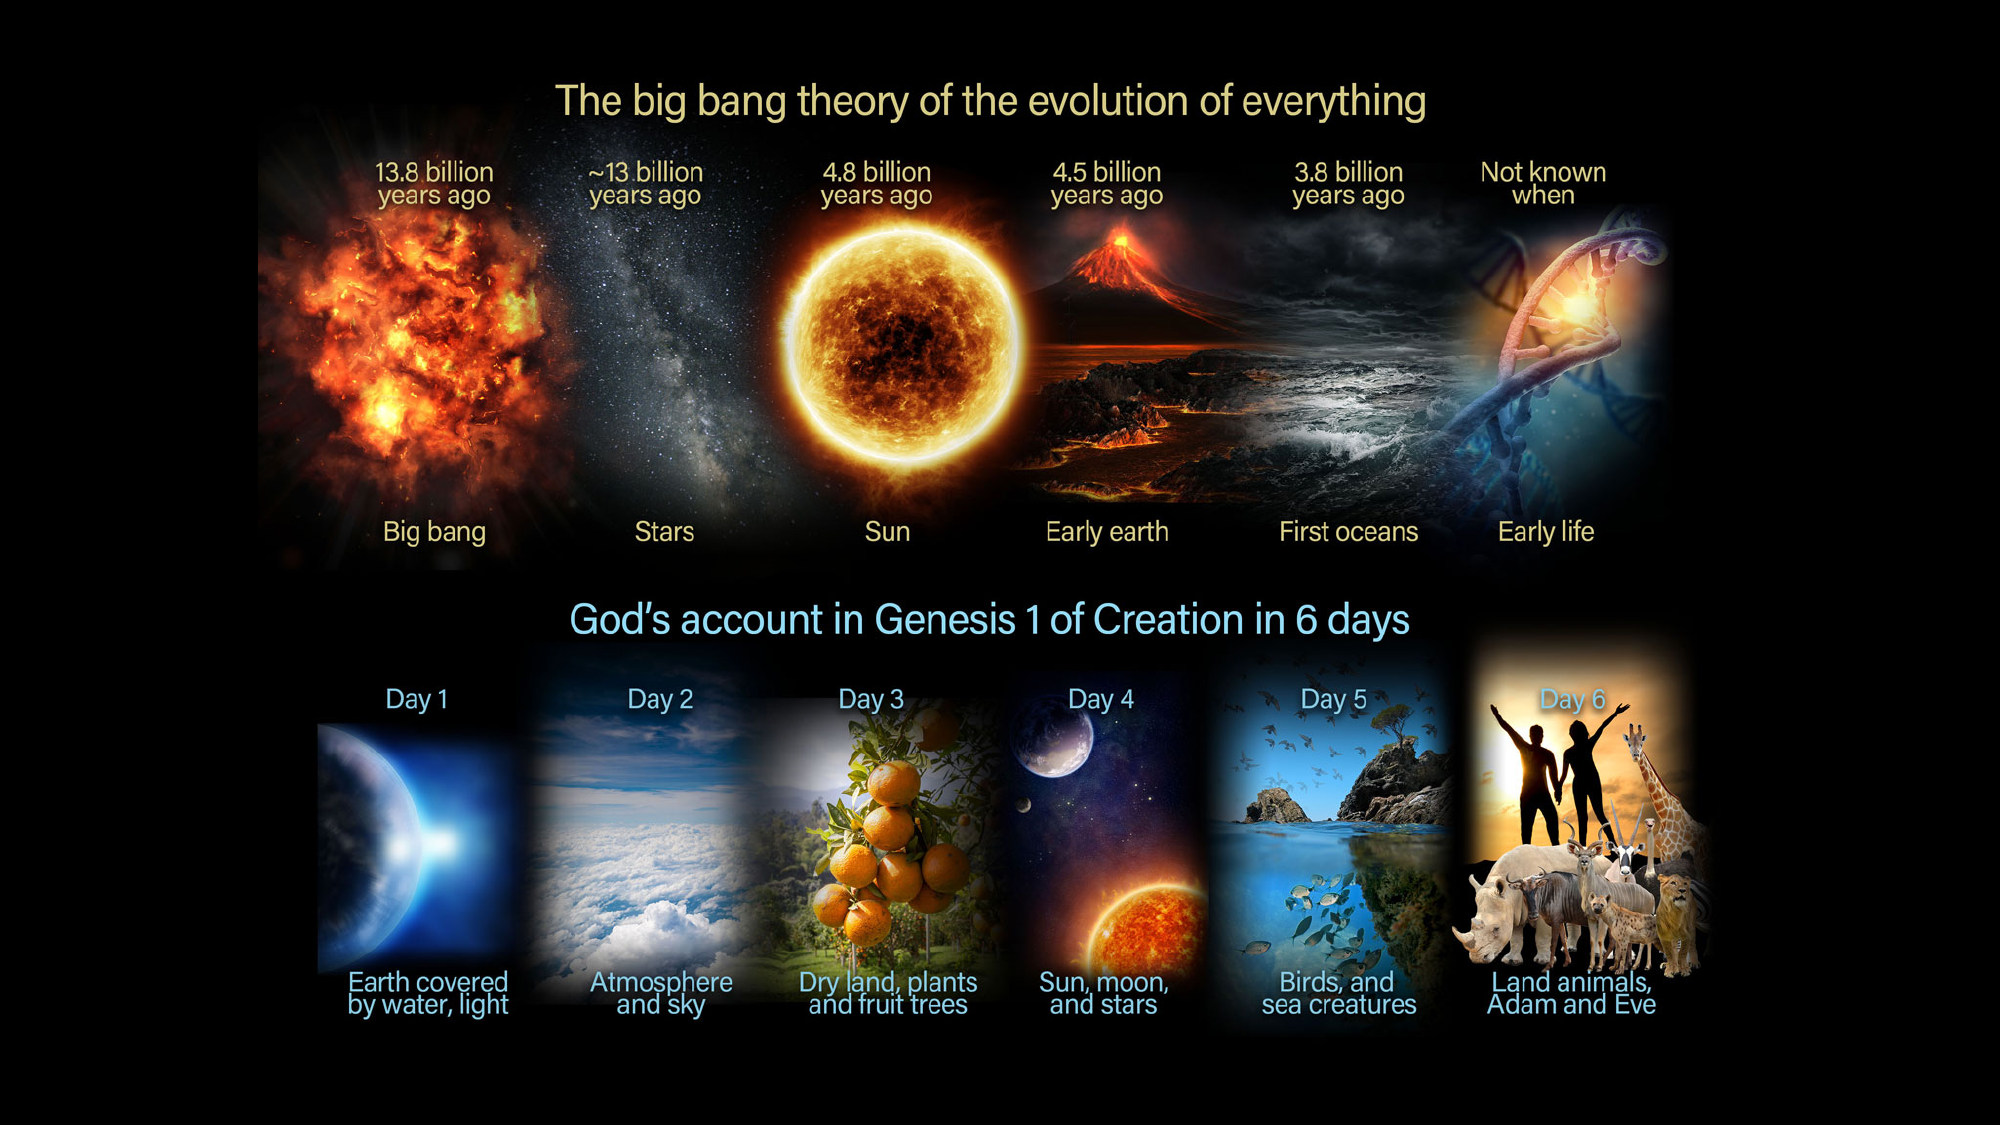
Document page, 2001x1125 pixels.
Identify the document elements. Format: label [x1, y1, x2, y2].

picture [258, 38, 1722, 1073]
